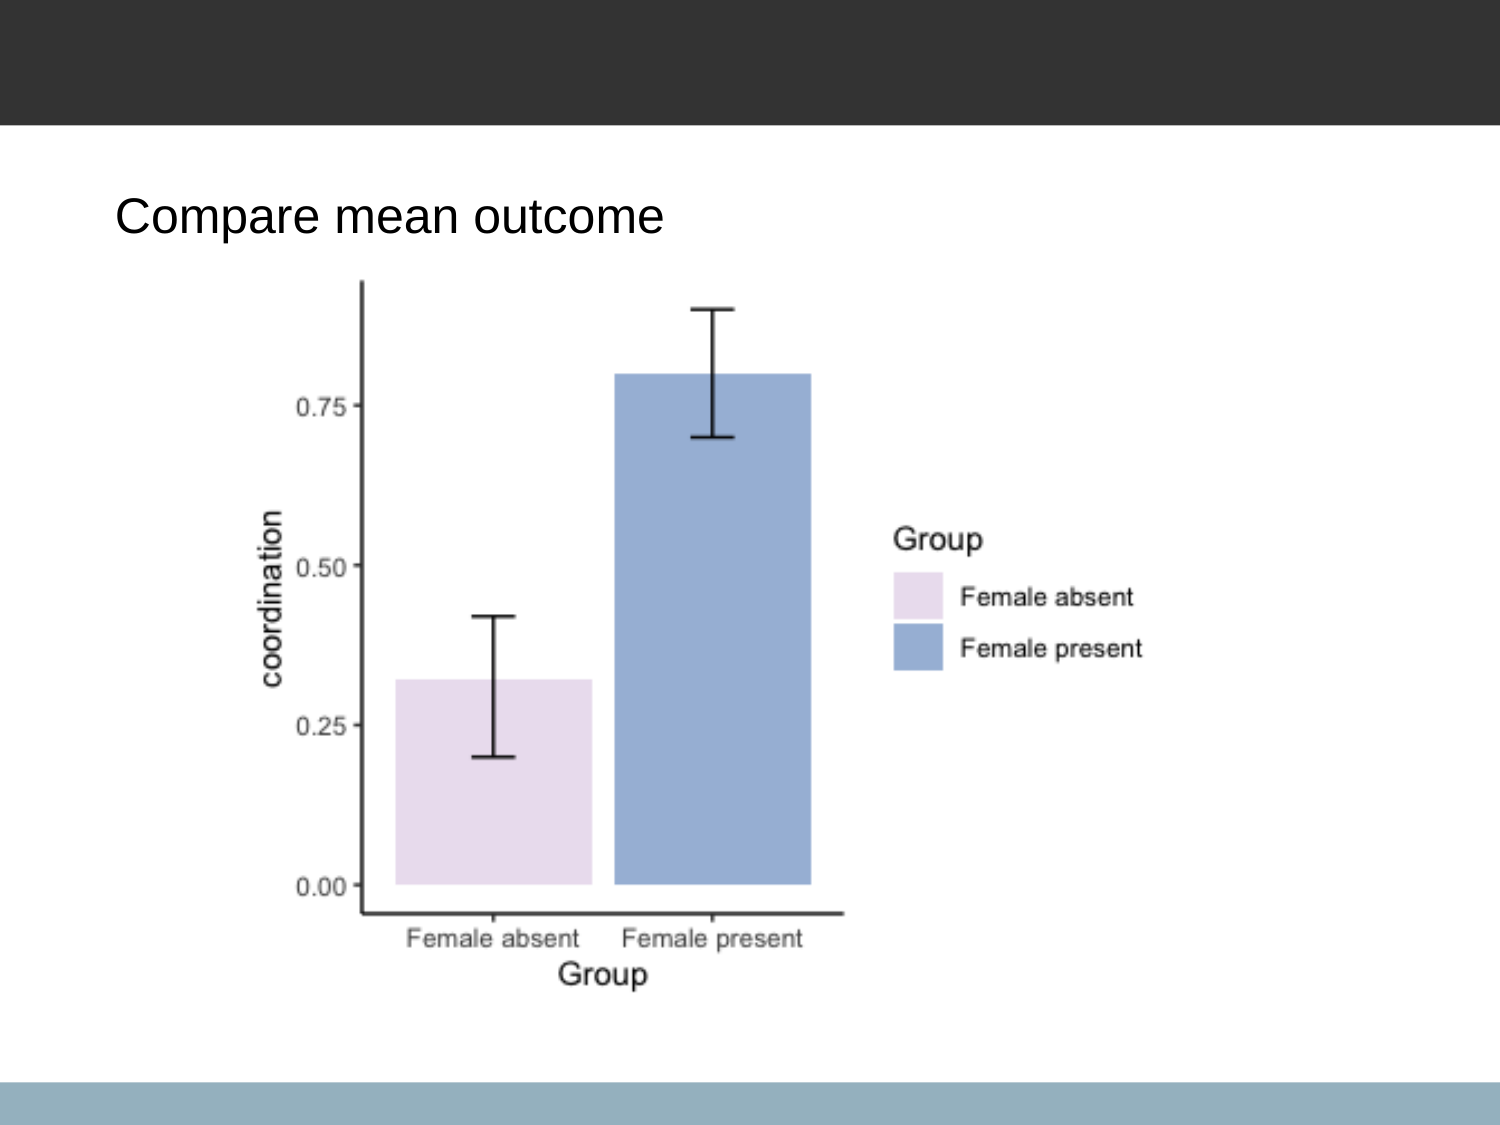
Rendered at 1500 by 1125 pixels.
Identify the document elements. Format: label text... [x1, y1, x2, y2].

picture [241, 265, 1176, 1008]
text_box Compare mean outcome [100, 176, 1365, 337]
